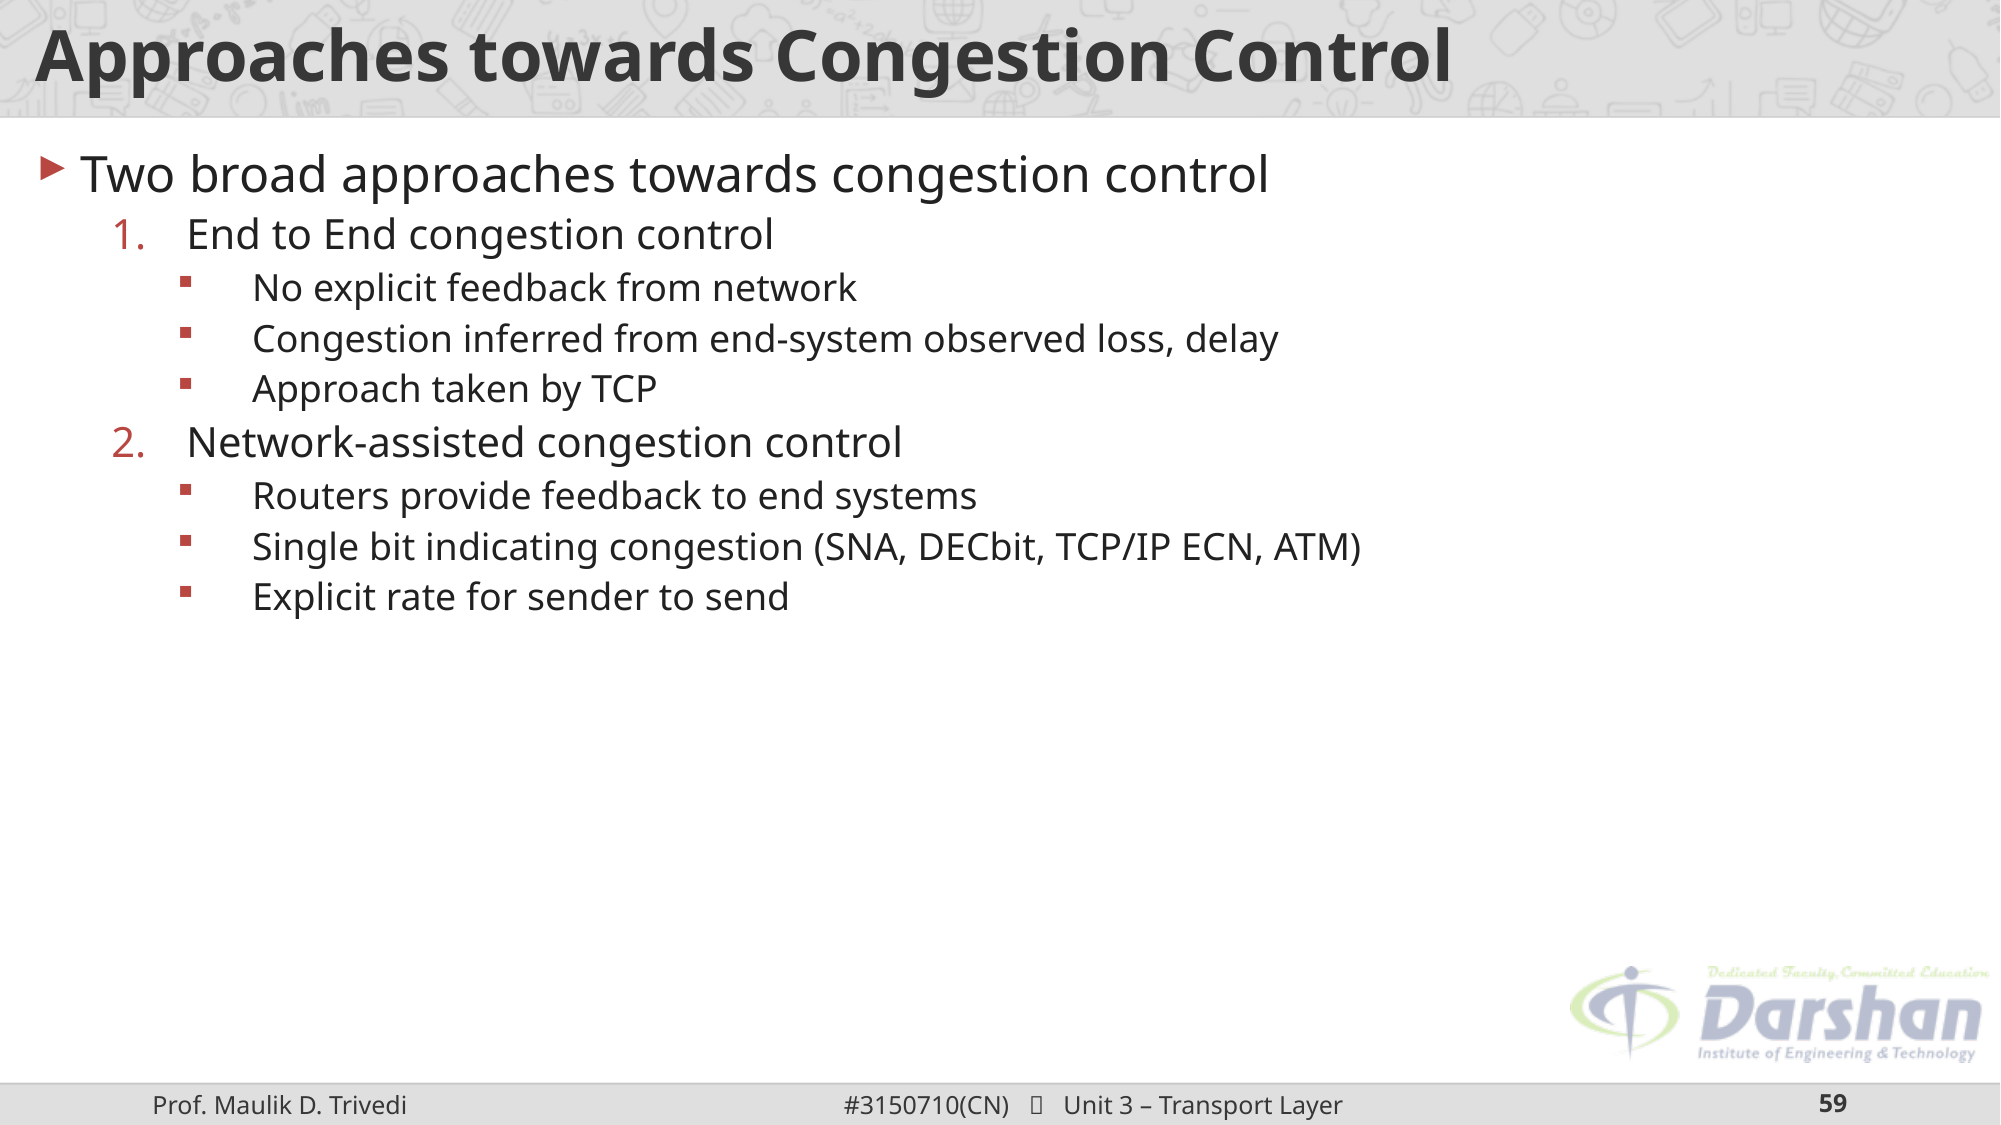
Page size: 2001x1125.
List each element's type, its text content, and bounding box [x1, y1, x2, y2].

list Two broad approaches towards congestion control End to End congestion control No explicit feedback from network Congestion inferred from end-system observed loss, delay Approach taken by TCP Network-assisted congestion control Routers provide feedback to end systems Single bit indicating congestion (SNA, DECbit, TCP/IP ECN, ATM) Explicit rate for sender to send [21, 141, 1979, 1059]
text_box send ack0 [1570, 966, 1990, 1063]
title Approaches towards Congestion Control [0, 0, 2000, 117]
